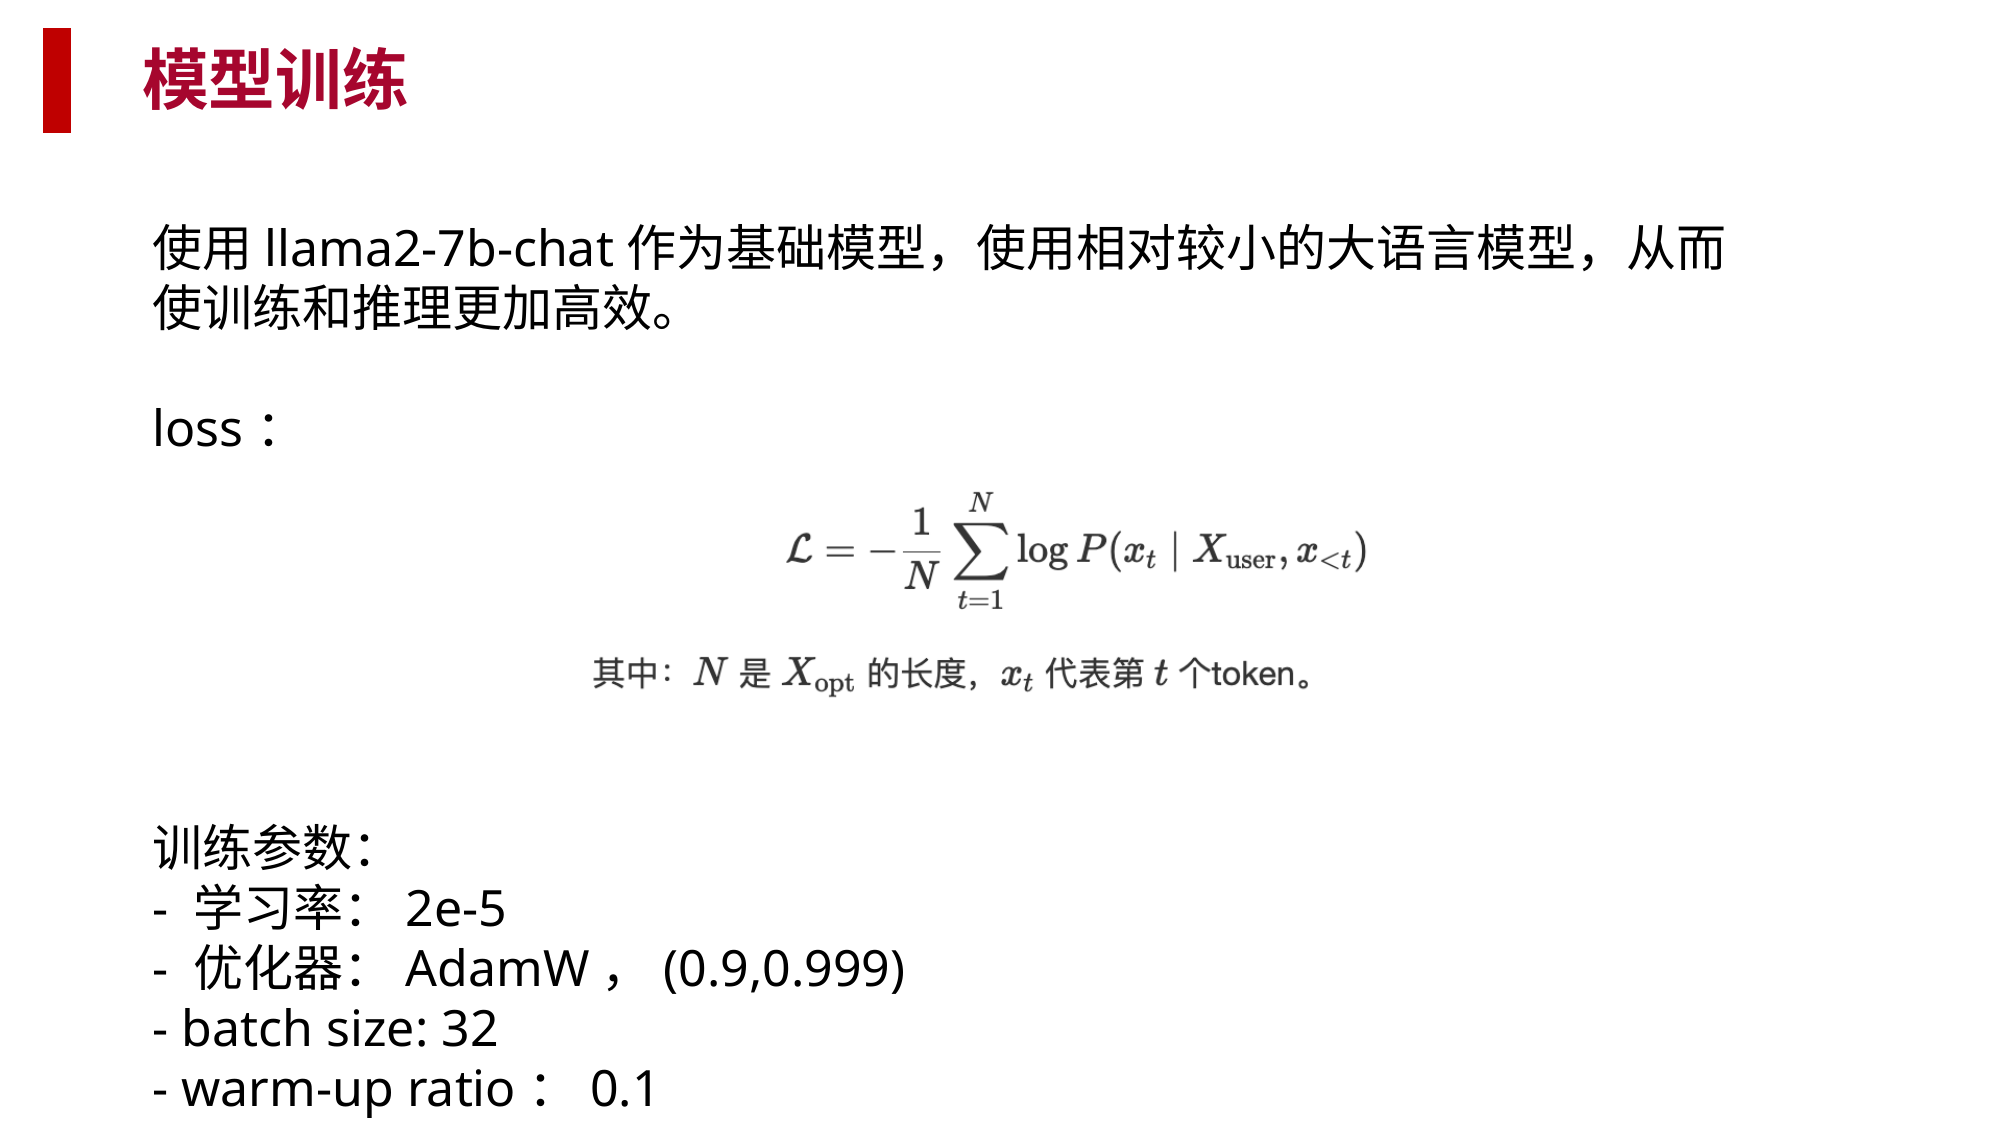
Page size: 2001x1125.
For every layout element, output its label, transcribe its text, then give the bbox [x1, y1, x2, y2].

picture [565, 447, 1435, 729]
text_box 使用llama2-7b-chat作为基础模型，使用相对较小的大语言模型，从而使训练和推理更加高效。 loss： 训练参数： - 学习率：2e-5 - 优化器：AdamW，(0.9,0.999) - batch size: 32 - warm-up ratio：0.1 [137, 149, 1778, 1125]
text_box 模型训练 [127, 31, 1729, 126]
